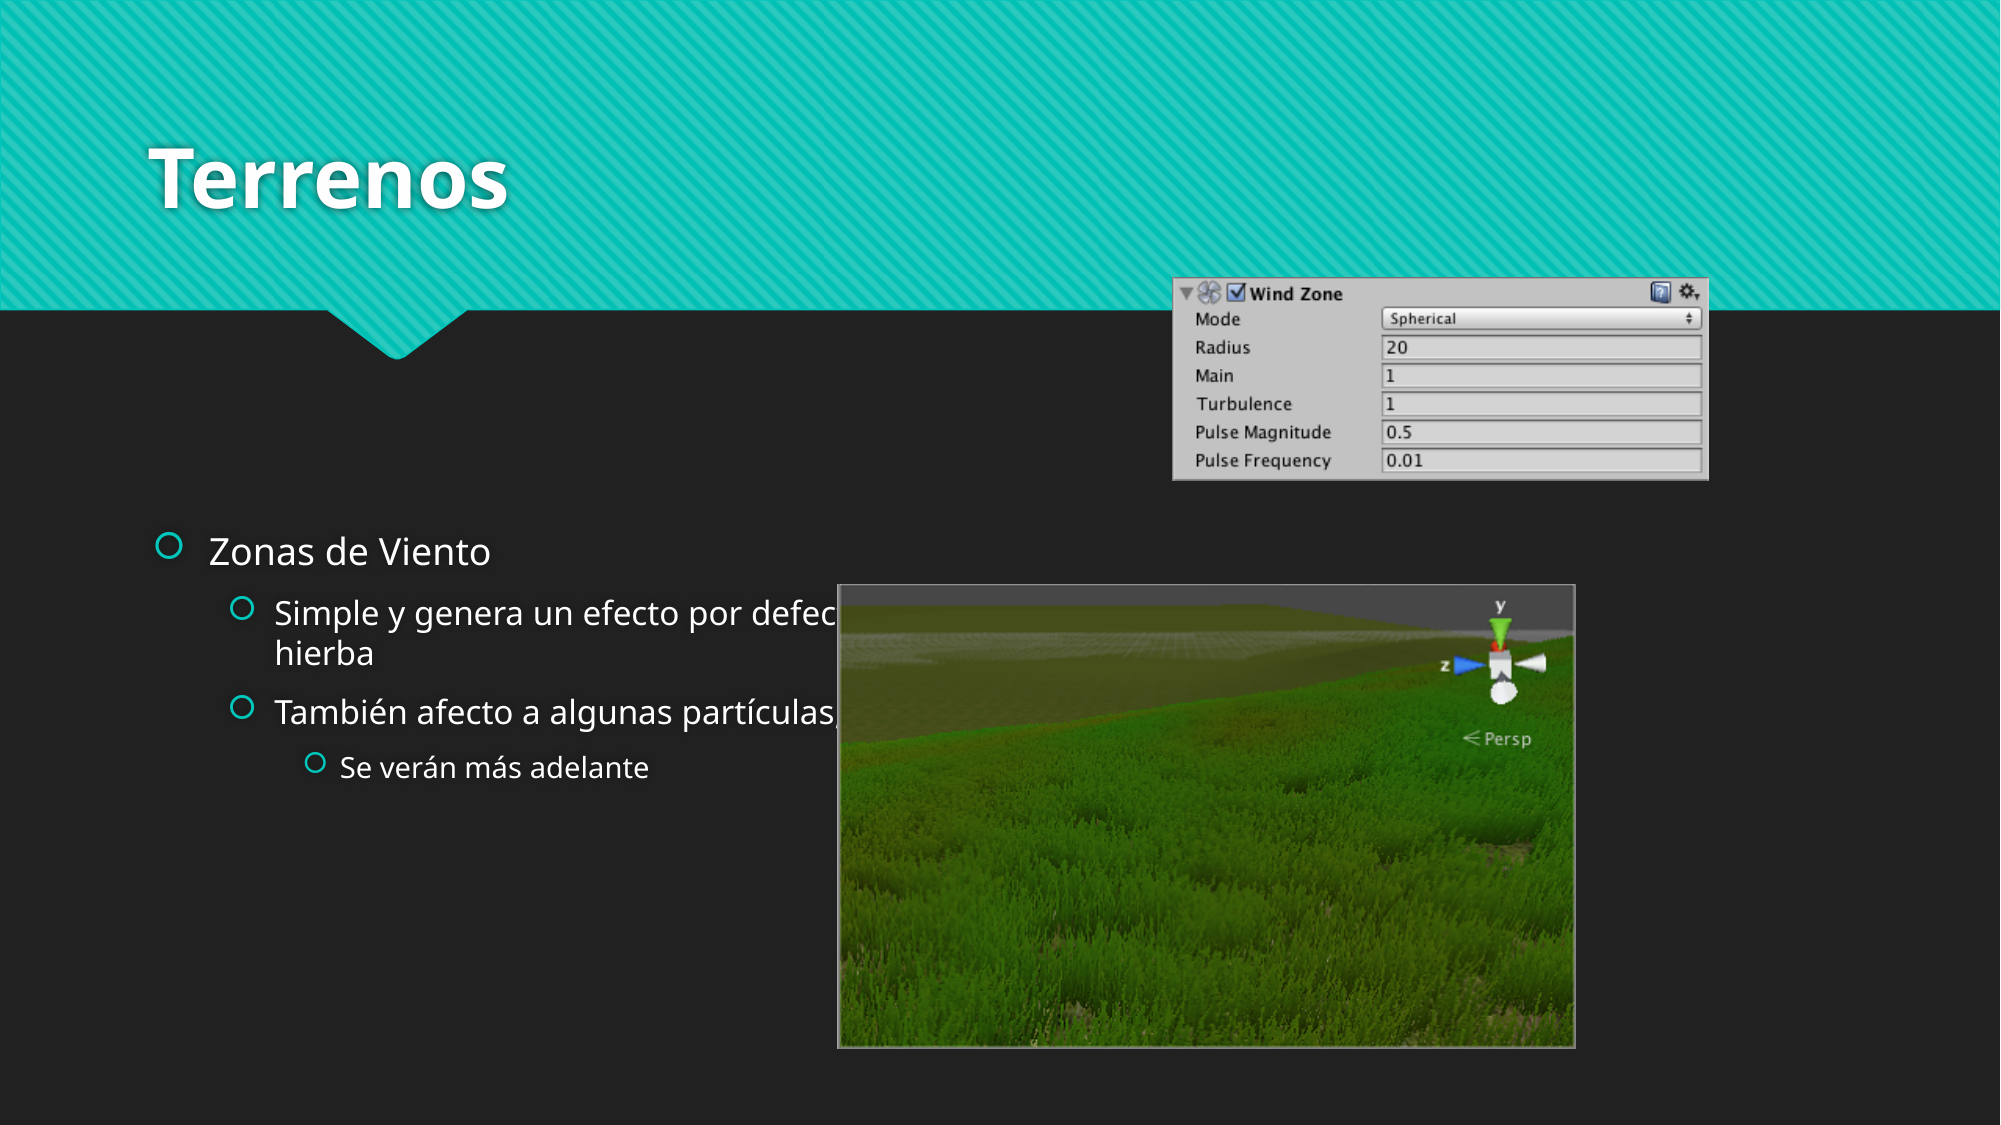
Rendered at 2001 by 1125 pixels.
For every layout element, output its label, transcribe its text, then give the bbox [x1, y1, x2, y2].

title Terrenos [132, 73, 1868, 233]
picture [1172, 276, 1709, 481]
list Zonas de Viento Simple y genera un efecto por defecto en árboles y hierba También afecto a algunas partículas, como humo Se verán más adelante [137, 299, 1173, 1014]
picture [837, 584, 1576, 1049]
